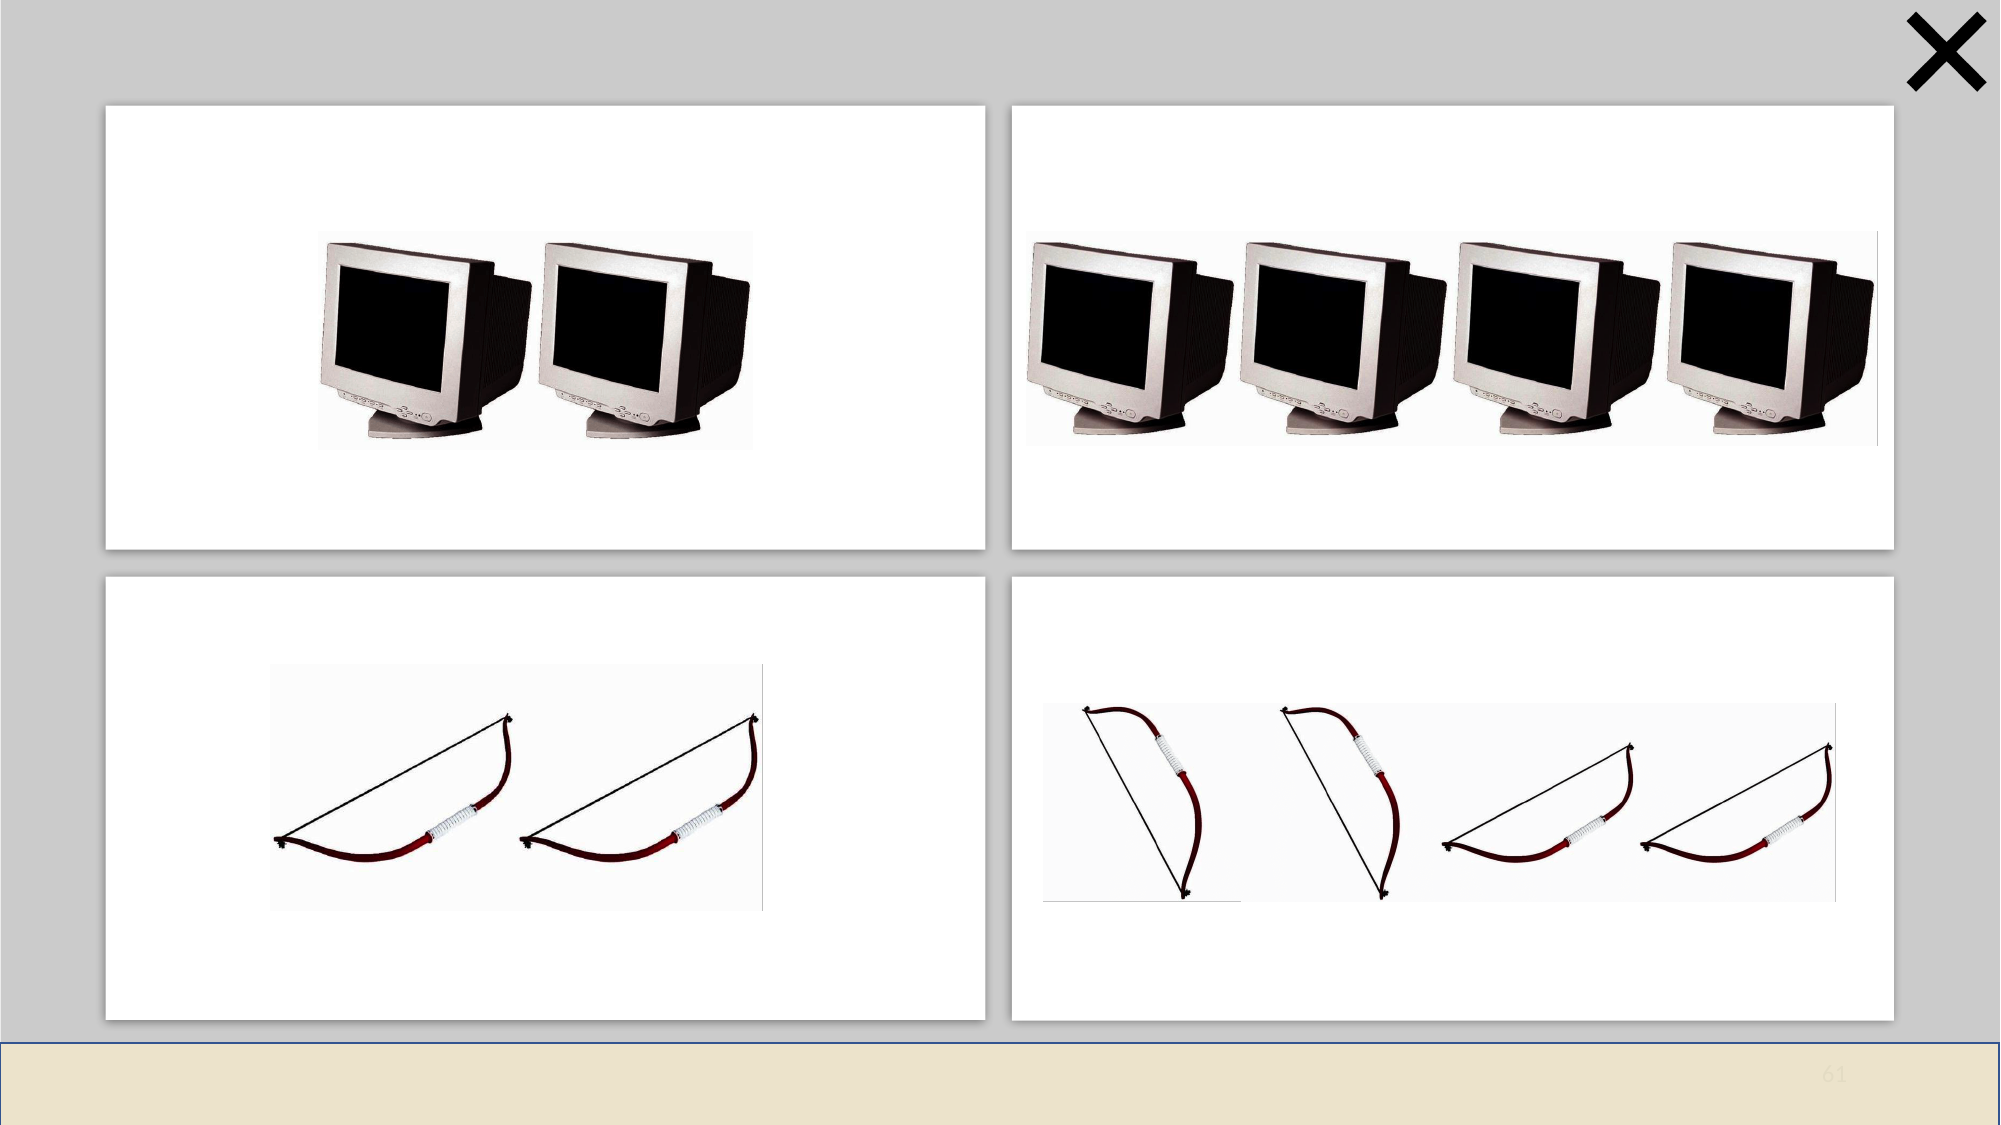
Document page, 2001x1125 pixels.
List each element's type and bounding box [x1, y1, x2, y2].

picture [1043, 703, 1836, 902]
text_box [104, 104, 986, 551]
text_box [0, 1042, 2000, 1125]
text_box [1011, 104, 1895, 551]
picture [317, 231, 753, 450]
text_box [0, 0, 2000, 1042]
picture [1026, 231, 1880, 446]
picture [1892, 0, 2000, 106]
picture [270, 664, 763, 911]
text_box [104, 576, 986, 1021]
text_box [1011, 576, 1895, 1022]
